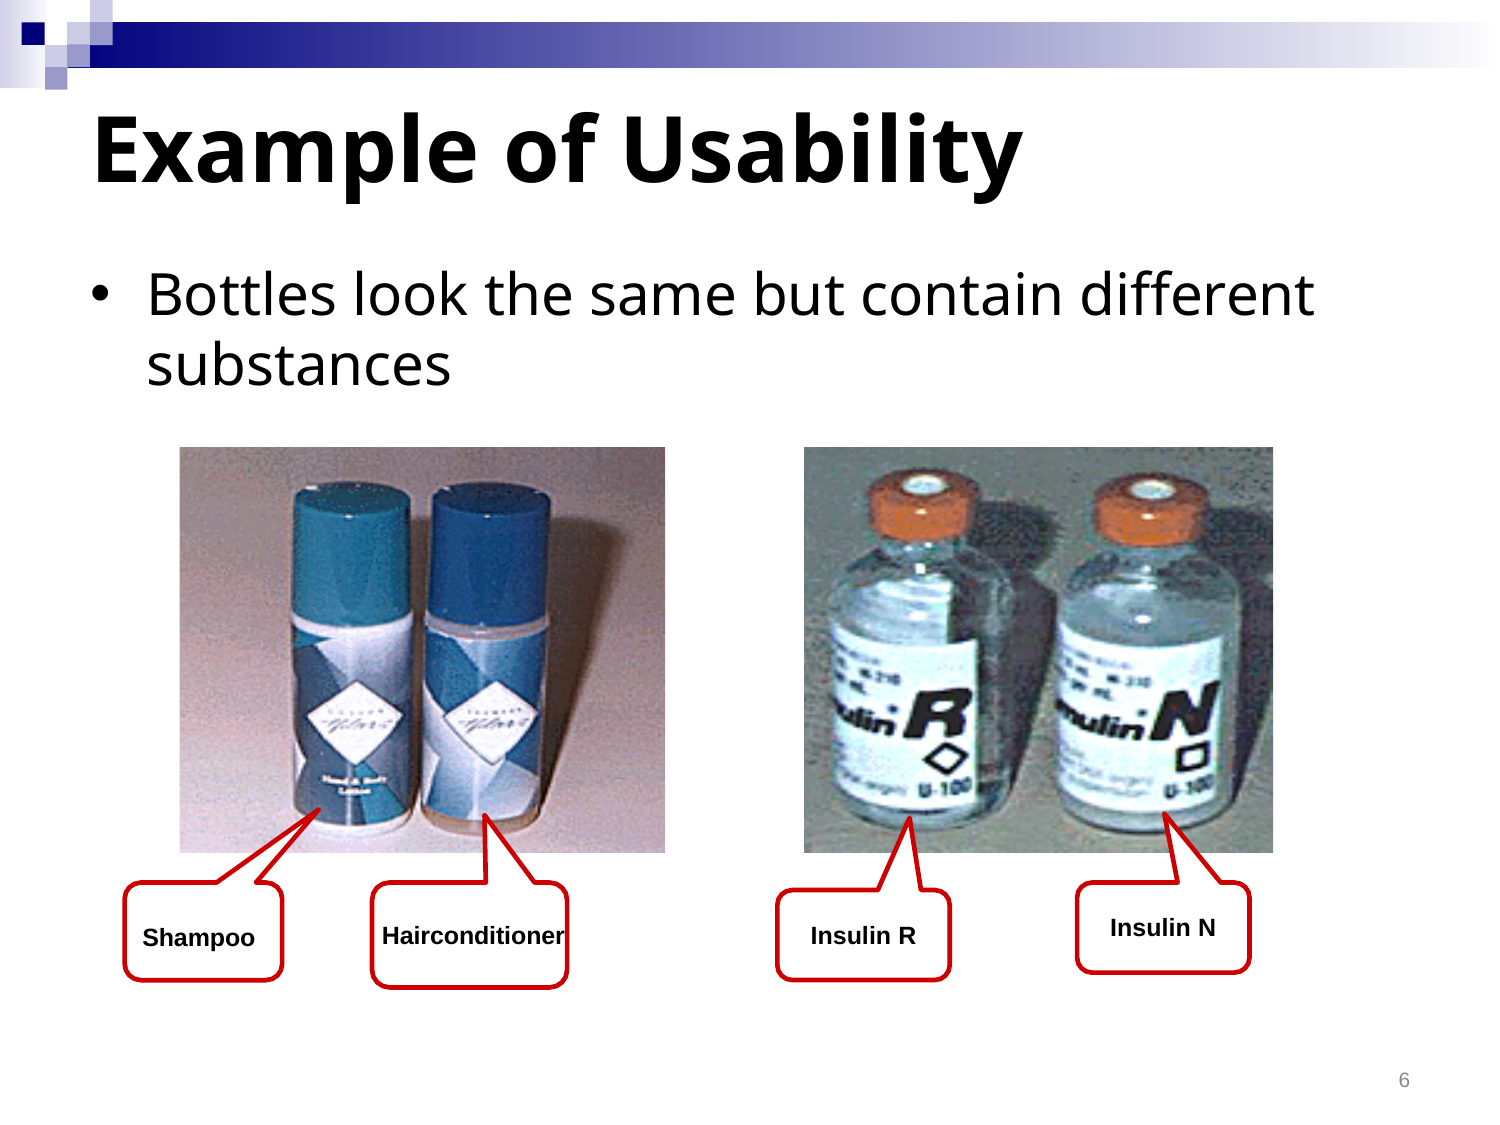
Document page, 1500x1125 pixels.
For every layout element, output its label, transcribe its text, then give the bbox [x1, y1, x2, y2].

title Example of Usability [75, 67, 1425, 225]
text_box [1077, 813, 1250, 973]
text_box Insulin R [808, 917, 919, 950]
list Bottles look the same but contain different substances [75, 249, 1425, 1025]
text_box [777, 817, 950, 981]
text_box [179, 447, 666, 853]
text_box Hairconditioner [379, 917, 575, 950]
text_box Shampoo [139, 919, 259, 952]
text_box Insulin N [1108, 909, 1219, 942]
text_box [372, 815, 568, 988]
text_box [124, 809, 319, 981]
text_box [804, 447, 1274, 853]
slide_number 6 [1074, 1053, 1425, 1106]
